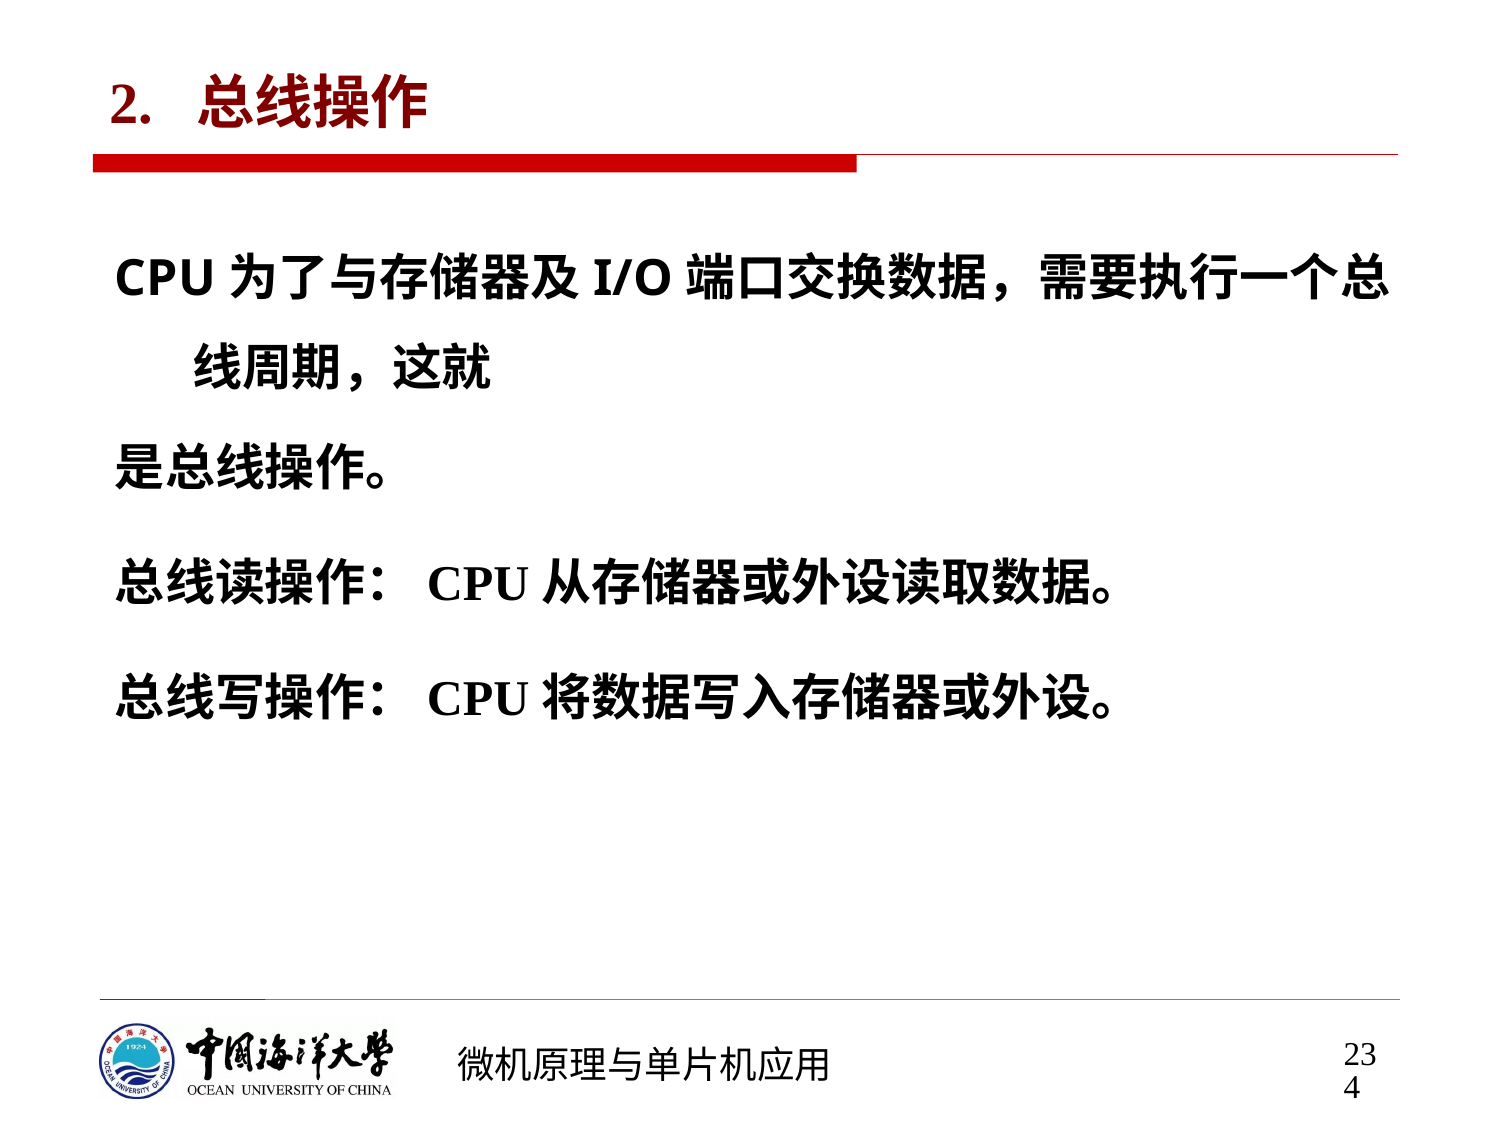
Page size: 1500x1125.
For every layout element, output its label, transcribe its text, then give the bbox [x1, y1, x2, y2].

list CPU为了与存储器及I/O端口交换数据，需要执行一个总线周期，这就 是总线操作。 总线读操作：CPU从存储器或外设读取数据。 总线写操作：CPU将数据写入存储器或外设。 [99, 208, 1406, 982]
slide_number 234 [1328, 1024, 1407, 1103]
title 2. 总线操作 [94, 30, 1407, 143]
picture [99, 1017, 396, 1099]
